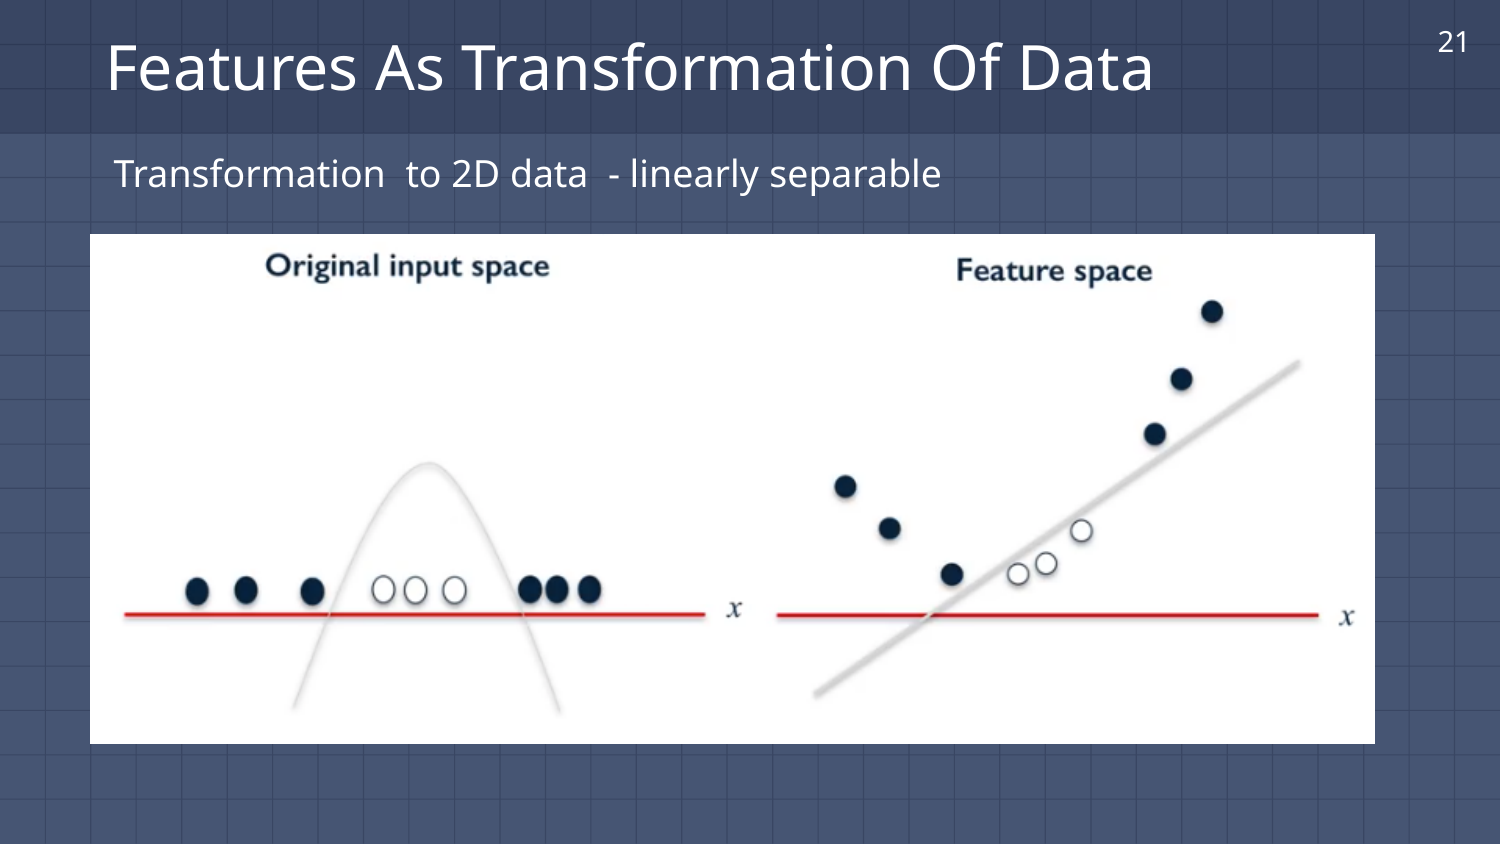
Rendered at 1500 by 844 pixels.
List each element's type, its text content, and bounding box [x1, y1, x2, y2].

title Features As Transformation Of Data [90, 0, 1352, 118]
slide_number 21 [1408, 0, 1500, 88]
title Transformation to 2D data - linearly separable [98, 134, 1200, 209]
picture [90, 234, 1375, 744]
